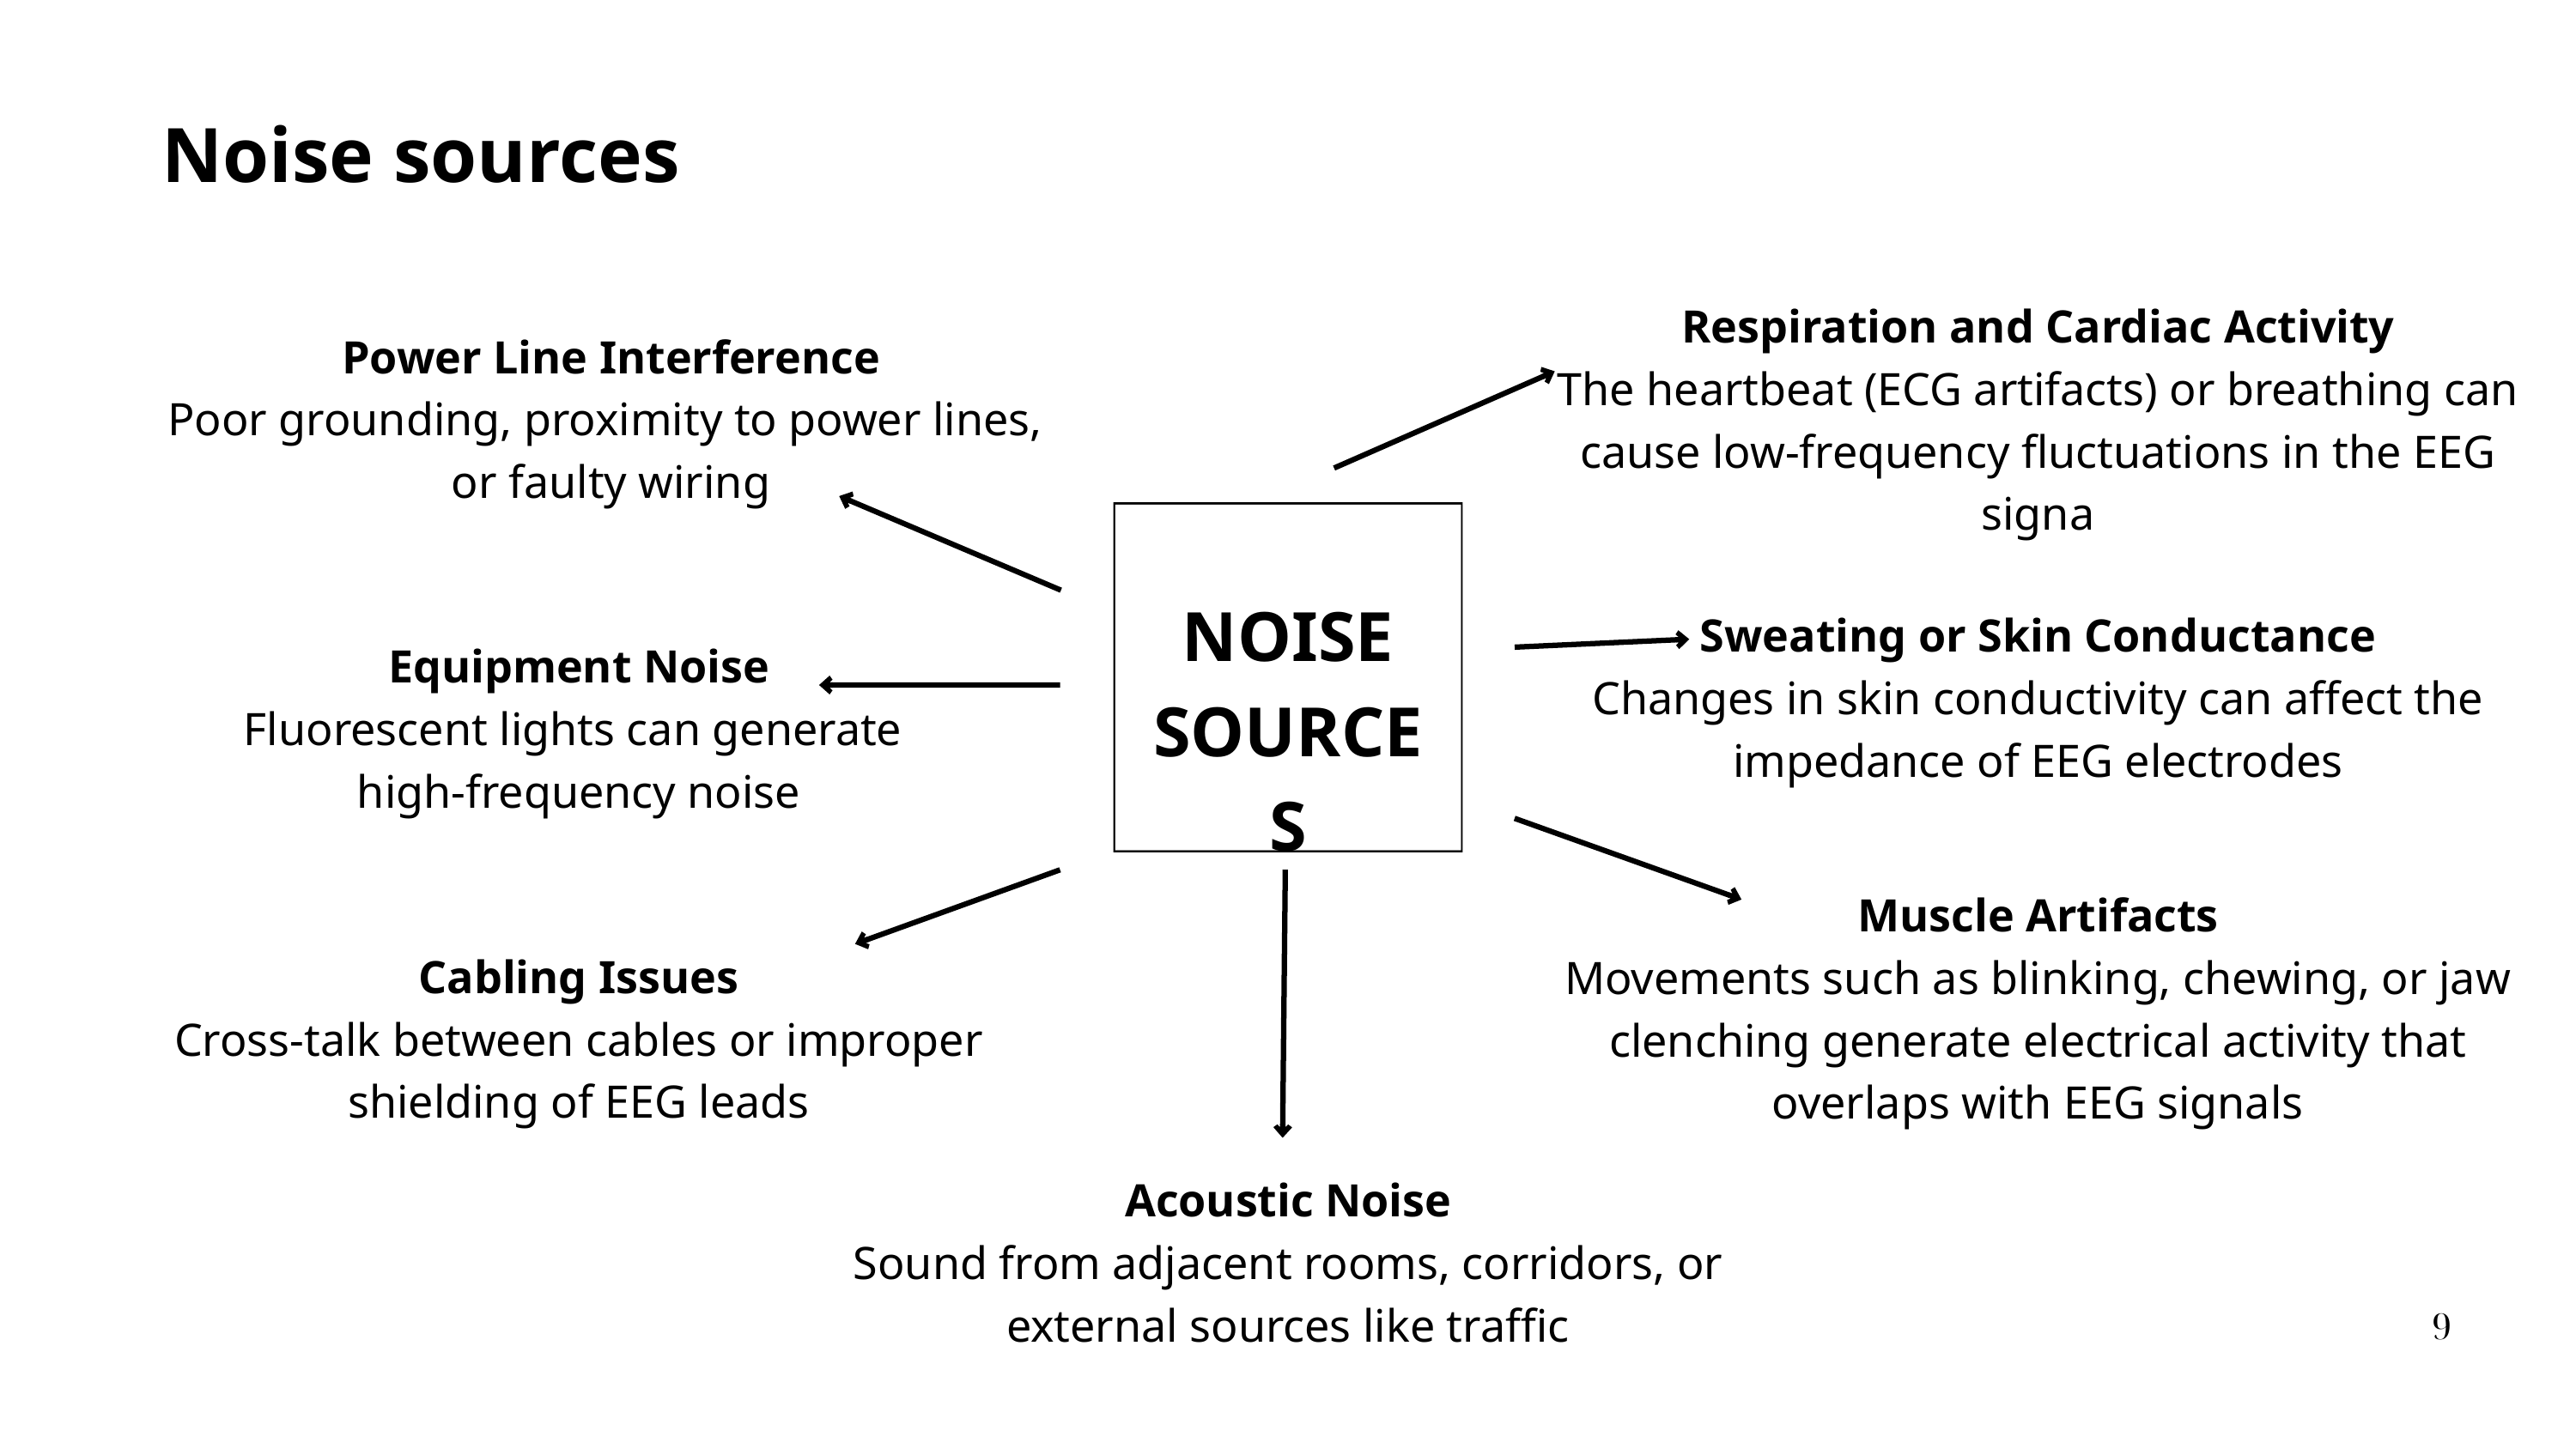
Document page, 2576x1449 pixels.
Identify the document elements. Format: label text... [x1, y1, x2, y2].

text_box NOISE SOURCES [1134, 579, 1442, 865]
text_box [839, 494, 1061, 591]
text_box Muscle Artifacts Movements such as blinking, chewing, or jaw clenching generate electrical activity that overlaps with EEG signals [1555, 877, 2521, 1129]
text_box Power Line Interference Poor grounding, proximity to power lines, or faulty wiring [161, 319, 1061, 508]
text_box 9 [2431, 1296, 2452, 1348]
text_box Sweating or Skin Conductance Changes in skin conductivity can affect the impedance of EEG electrodes [1555, 598, 2521, 786]
text_box [1514, 818, 1742, 903]
text_box [1334, 368, 1555, 469]
text_box Acoustic Noise Sound from adjacent rooms, corridors, or external sources like traffic [805, 1163, 1771, 1351]
text_box Equipment Noise Fluorescent lights can generate high-frequency noise [96, 629, 1061, 817]
text_box Cabling Issues Cross-talk between cables or improper shielding of EEG leads [96, 939, 1061, 1128]
text_box [818, 678, 1060, 692]
text_box Respiration and Cardiac Activity The heartbeat (ECG artifacts) or breathing can cause low-frequency fluctuations in the EEG signa [1555, 288, 2521, 540]
text_box Noise sources [161, 92, 681, 197]
text_box [1113, 502, 1463, 852]
